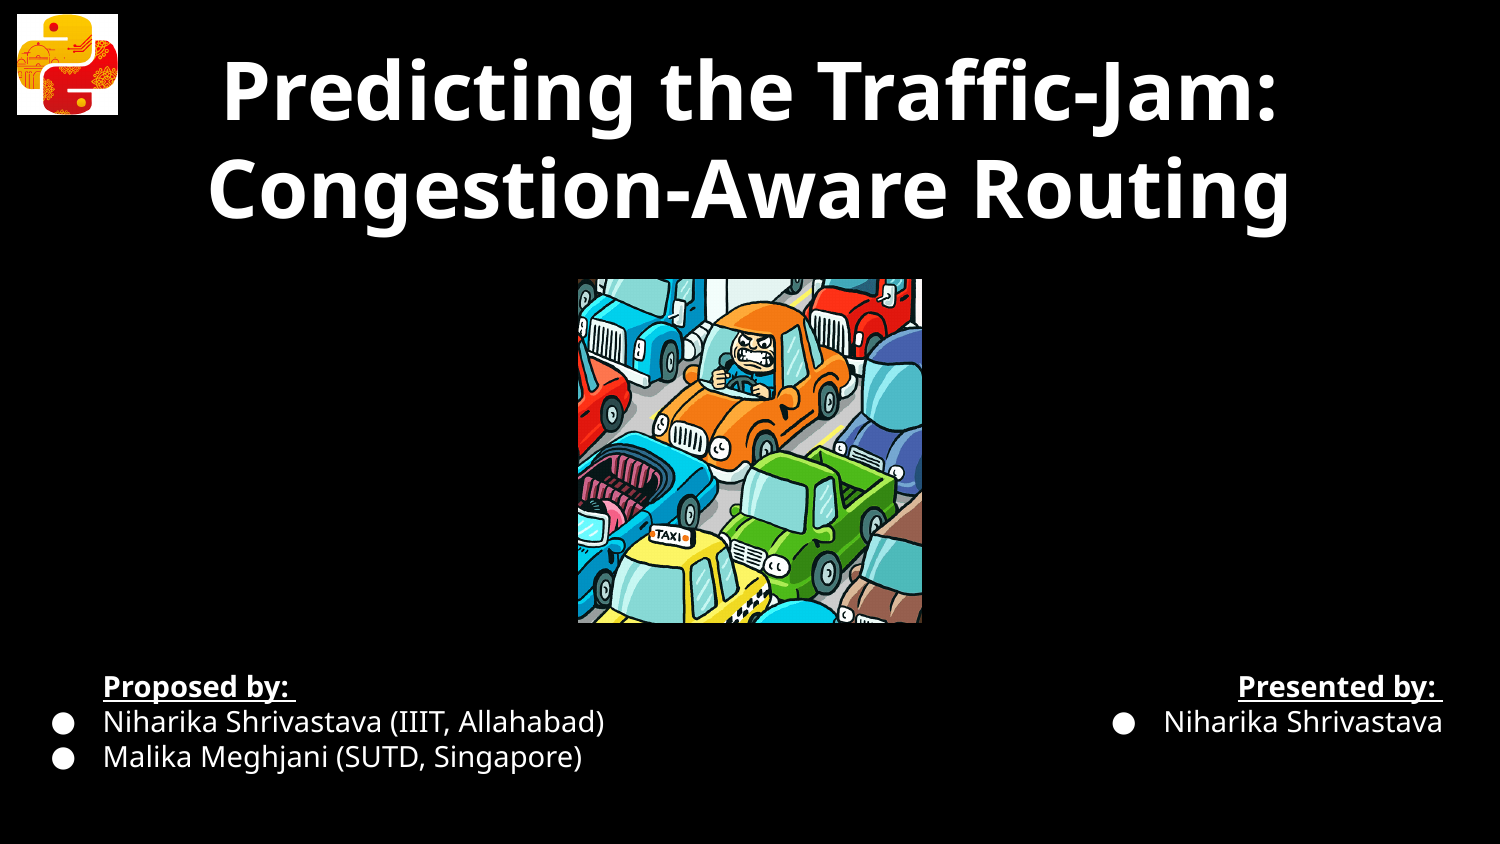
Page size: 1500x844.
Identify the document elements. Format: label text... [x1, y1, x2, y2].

picture [609, 550, 613, 563]
title Predicting the Traffic-Jam: Congestion-Aware Routing [91, 14, 1409, 250]
picture [17, 14, 119, 115]
subtitle Proposed by: Niharika Shrivastava (IIIT, Allahabad) Malika Meghjani (SUTD, Singapore) [12, 653, 692, 815]
picture [577, 279, 922, 624]
subtitle Presented by: Niharika Shrivastava [1022, 653, 1459, 815]
